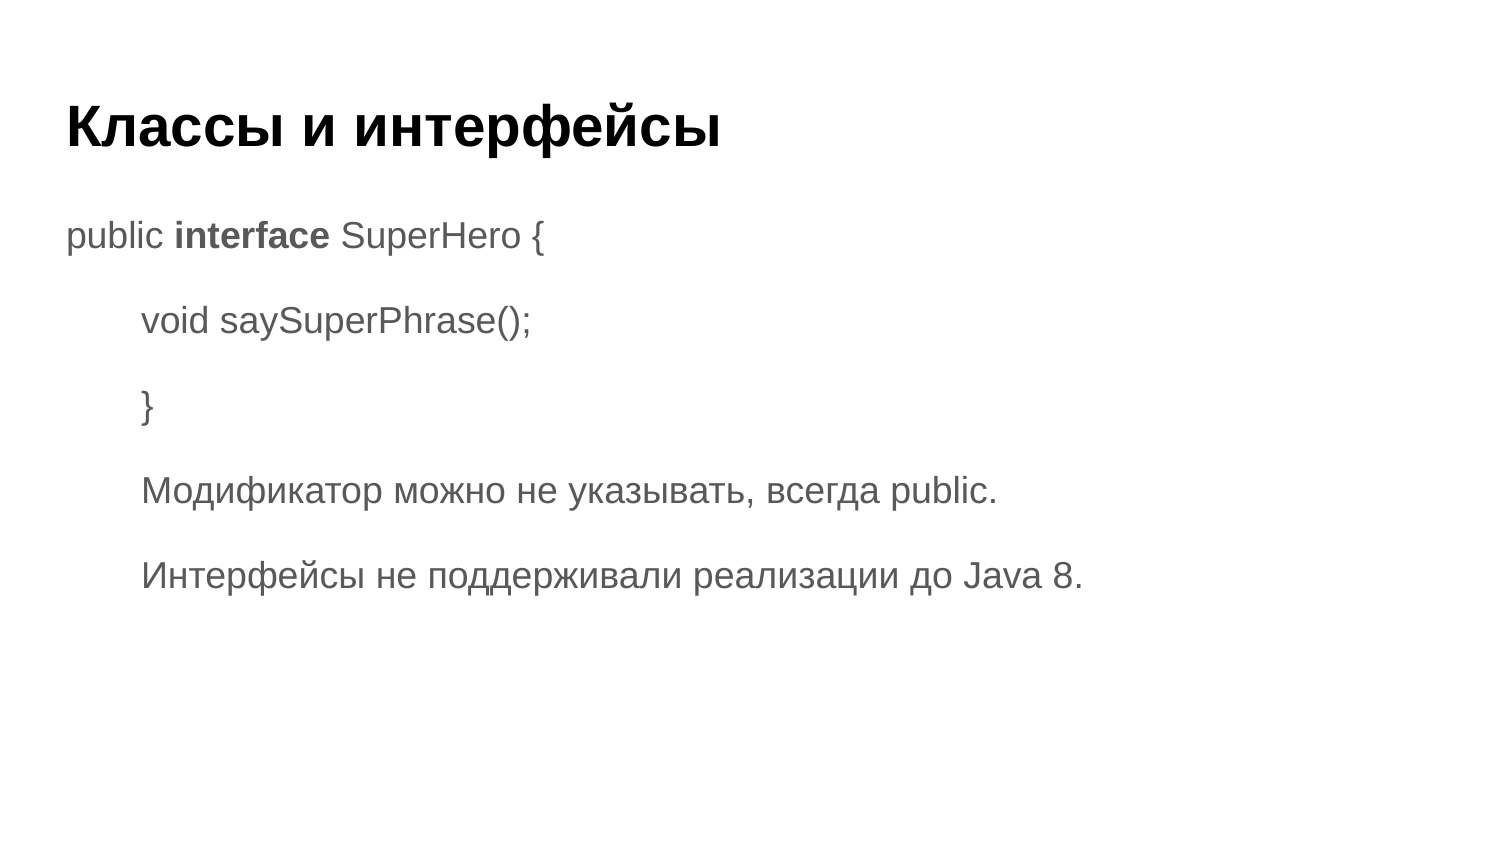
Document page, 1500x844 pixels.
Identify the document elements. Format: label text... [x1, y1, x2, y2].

list public interface SuperHero { void saySuperPhrase(); } Модификатор можно не указывать, всегда public. Интерфейсы не поддерживали реализации до Java 8. [51, 189, 1449, 750]
title Классы и интерфейсы [51, 72, 1449, 167]
